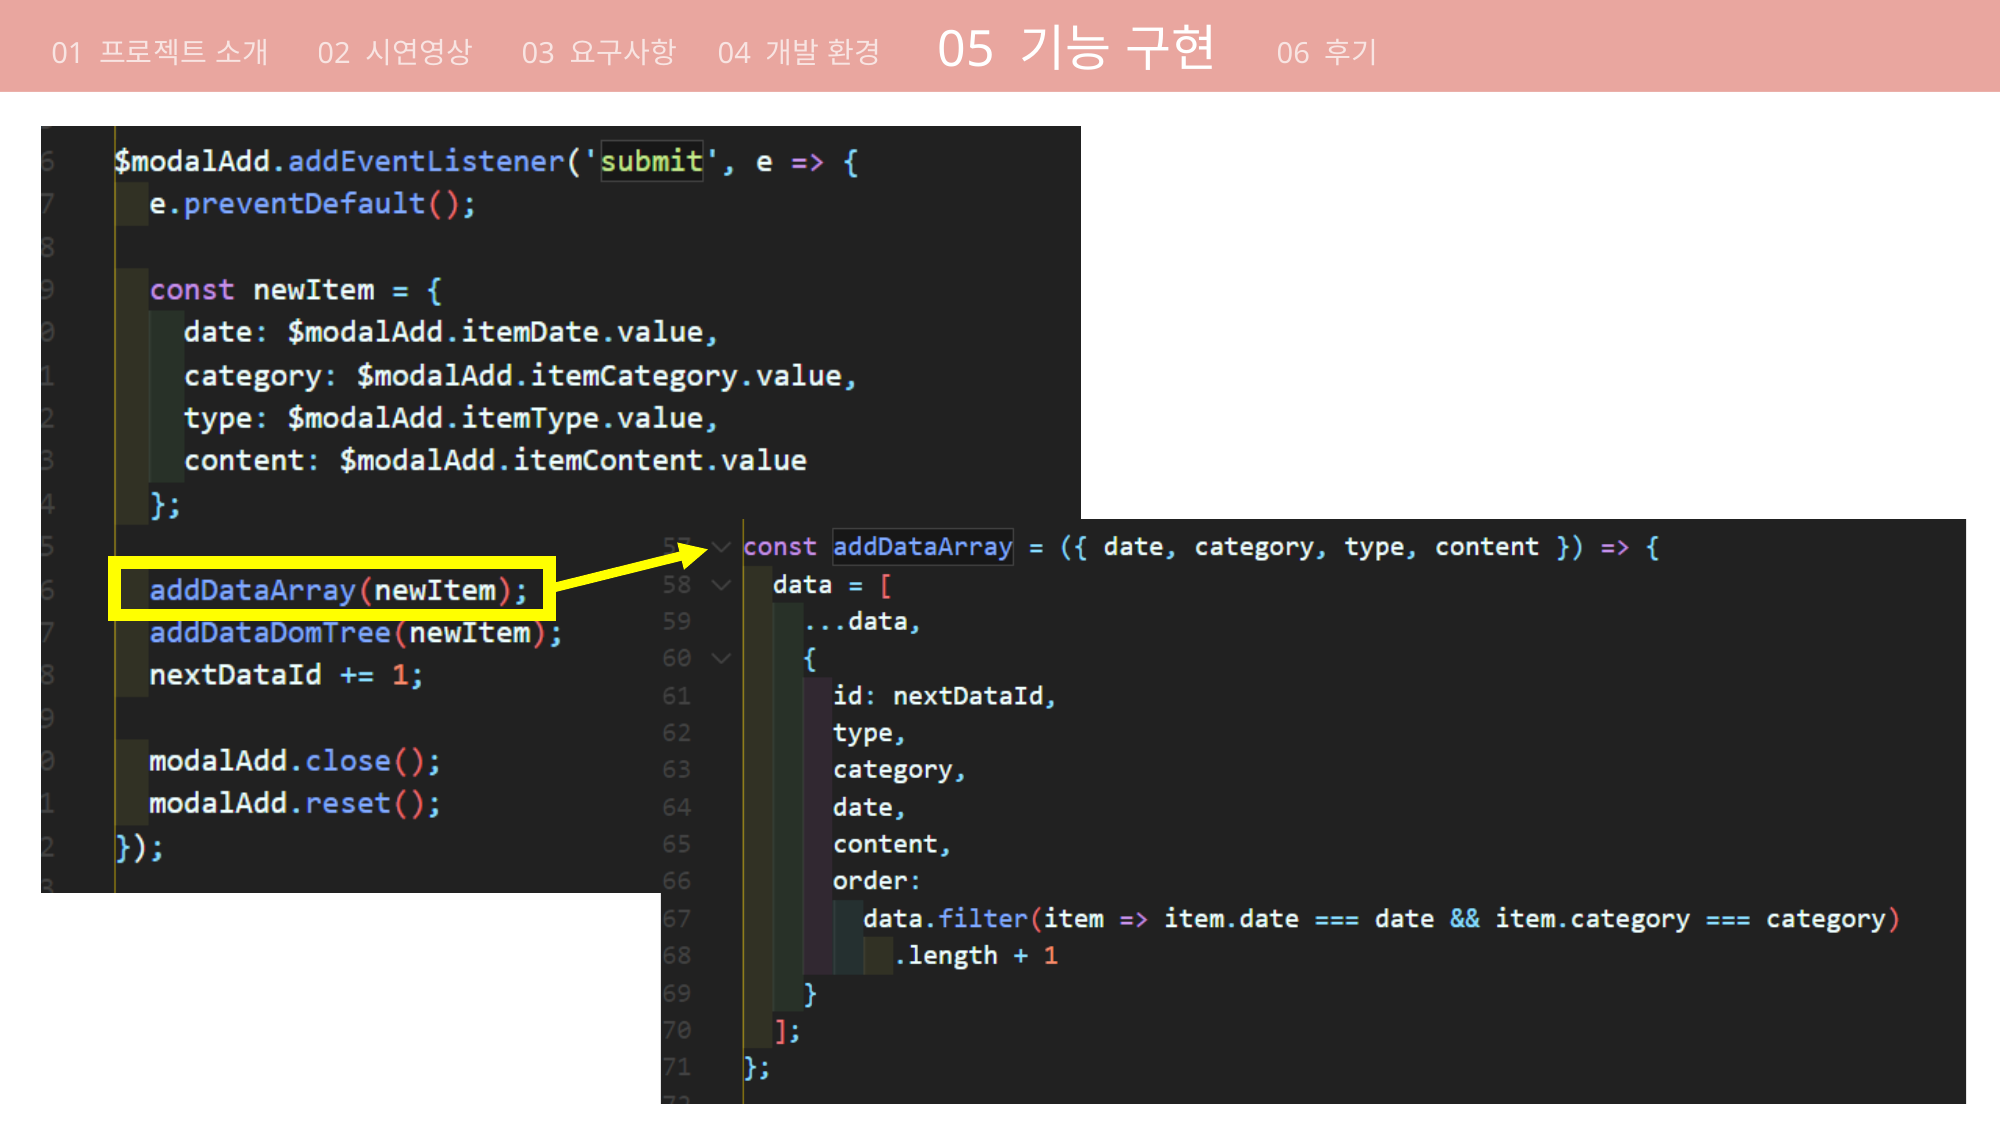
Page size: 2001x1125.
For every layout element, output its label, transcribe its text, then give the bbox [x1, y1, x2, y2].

text_box 06 후기 [1261, 26, 1394, 77]
text_box 01 프로젝트 소개 02 시연영상 03 요구사항 04 개발 환경 [36, 26, 897, 77]
text_box 05 기능 구현 [923, 8, 1233, 84]
picture [41, 126, 1081, 893]
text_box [114, 519, 1967, 1104]
text_box [0, 0, 2000, 93]
